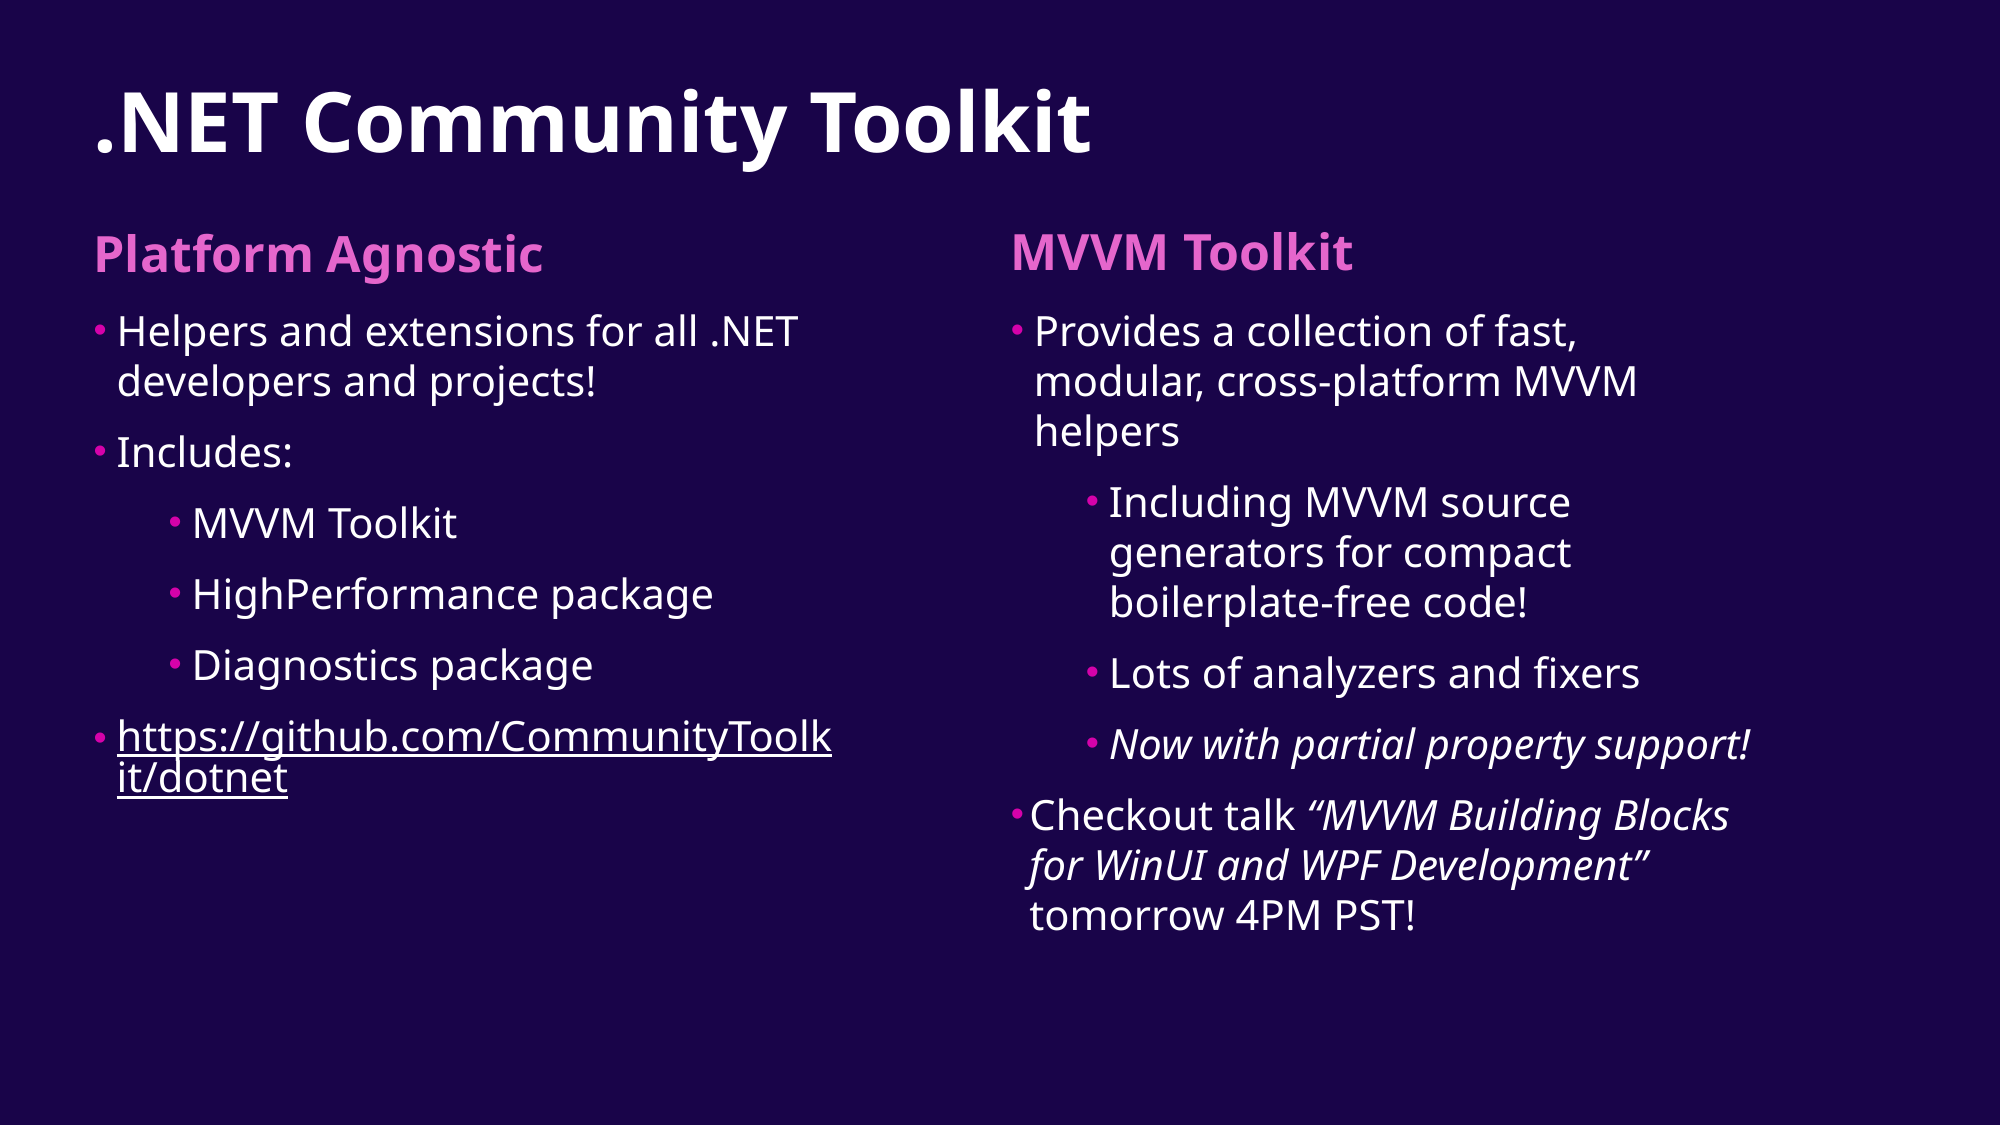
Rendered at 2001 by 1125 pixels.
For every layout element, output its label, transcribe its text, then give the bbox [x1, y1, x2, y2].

list MVVM Toolkit [1010, 220, 1751, 281]
list Provides a collection of fast, modular, cross-platform MVVM helpers Including MVVM source generators for compact boilerplate-free code! Lots of analyzers and fixers Now with partial property support! Checkout talk “MVVM Building Blocks for WinUI and WPF Development” tomorrow 4PM PST! [1010, 304, 1751, 952]
title .NET Community Toolkit [93, 69, 1902, 171]
list Helpers and extensions for all .NET developers and projects! Includes: MVVM Toolkit HighPerformance package Diagnostics package https://github.com/CommunityToolkit/dotnet [93, 304, 834, 823]
list Platform Agnostic [93, 222, 834, 283]
